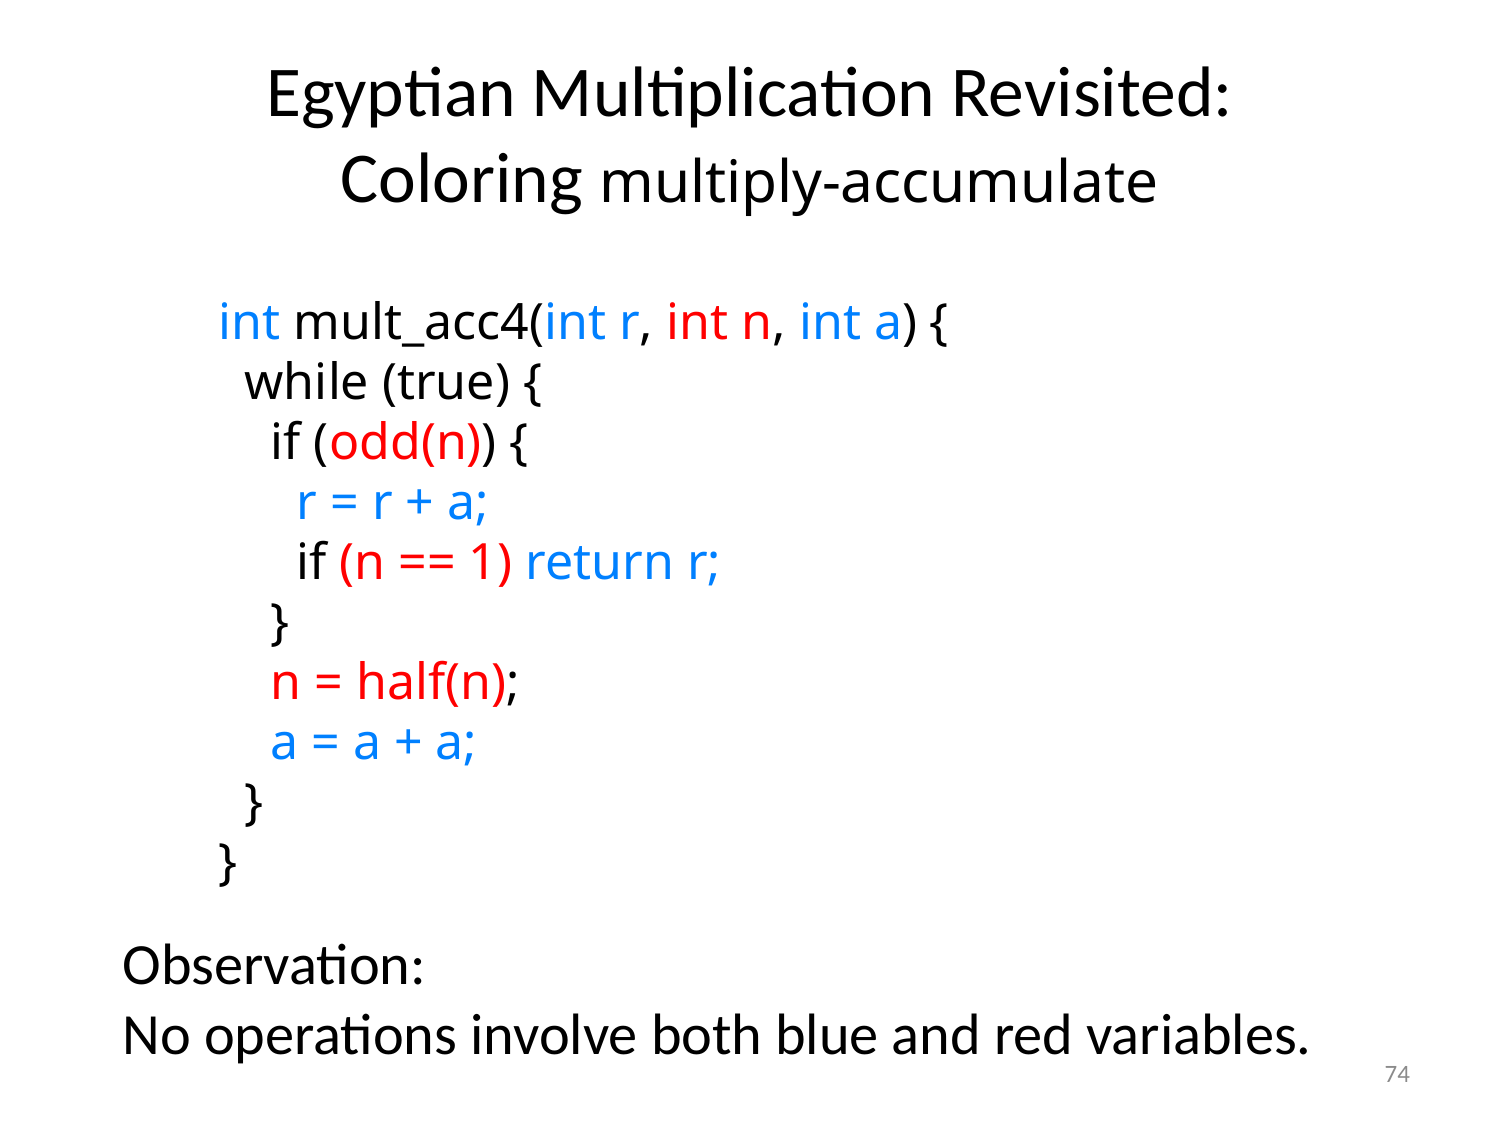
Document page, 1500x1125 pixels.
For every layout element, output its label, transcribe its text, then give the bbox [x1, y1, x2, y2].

slide_number 74 [1074, 1042, 1425, 1103]
title Egyptian Multiplication Revisited: Coloring multiply-accumulate [75, 37, 1425, 225]
text_box Observation: No operations involve both blue and red variables. [107, 918, 1327, 1074]
text_box int mult_acc4(int r, int n, int a) { while (true) { if (odd(n)) { r = r + a; if (n == 1) return r; } n = half(n); a = a + a; } } [204, 282, 1348, 897]
